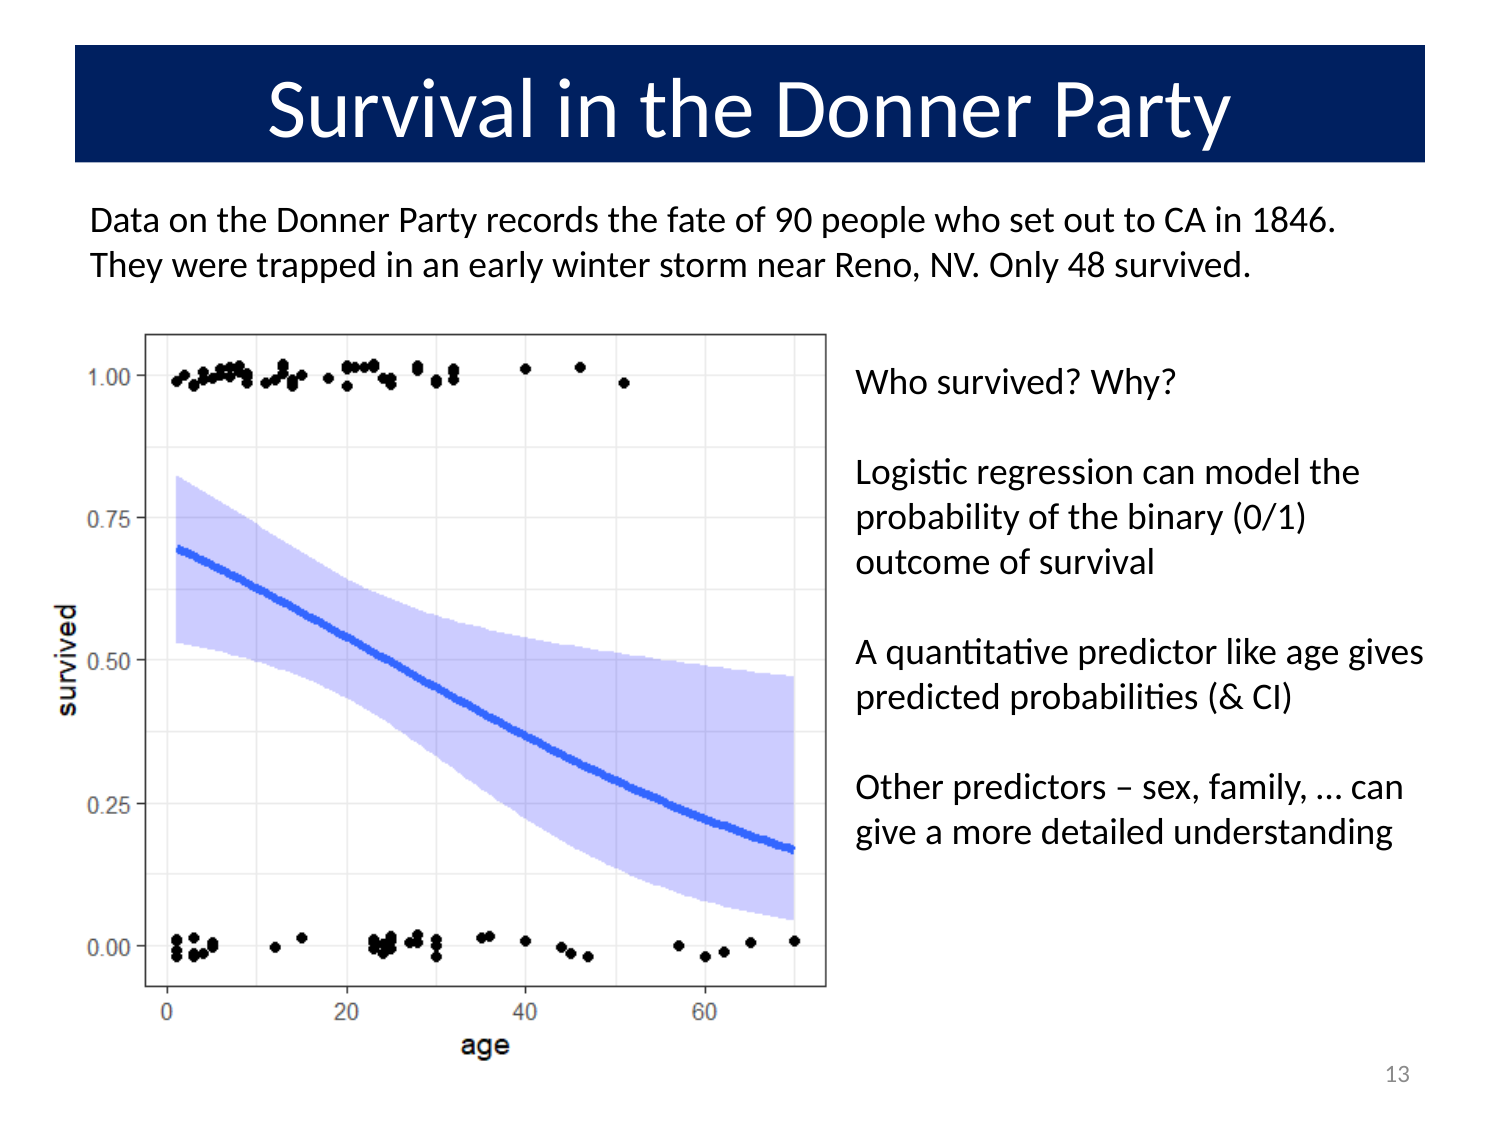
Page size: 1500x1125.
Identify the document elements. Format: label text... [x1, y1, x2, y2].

text_box Who survived? Why? Logistic regression can model the probability of the binary (0/1) outcome of survival A quantitative predictor like age gives predicted probabilities (& CI) Other predictors – sex, family, … can give a more detailed understanding [845, 349, 1450, 860]
picture [37, 319, 841, 1076]
title Survival in the Donner Party [75, 45, 1425, 163]
text_box Data on the Donner Party records the fate of 90 people who set out to CA in 1846. They were trapped in an early winter storm near Reno, NV. Only 48 survived. [74, 187, 1425, 293]
slide_number 13 [1074, 1042, 1425, 1103]
